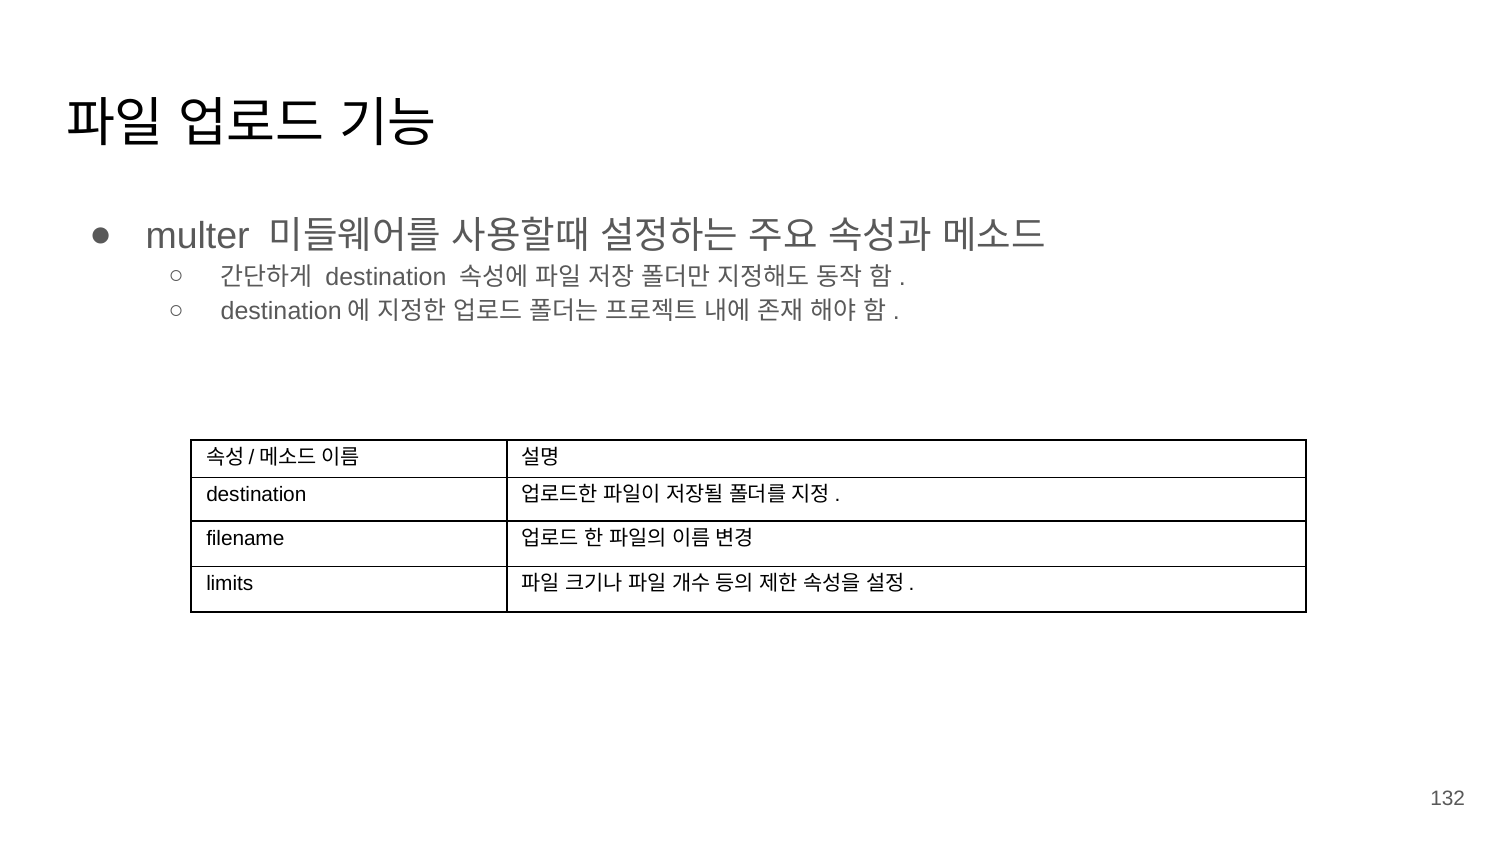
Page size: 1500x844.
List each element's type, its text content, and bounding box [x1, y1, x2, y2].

title 파일 업로드 기능 [51, 72, 1449, 167]
table_header 속성/메소드 이름 [192, 441, 506, 477]
table_cell filename [192, 522, 506, 566]
table_cell 파일 크기나 파일 개수 등의 제한 속성을 설정. [508, 567, 1305, 611]
table_cell limits [192, 567, 506, 611]
table_cell destination [192, 478, 506, 520]
table_cell 업로드 한 파일의 이름 변경 [508, 522, 1305, 566]
list multer 미들웨어를 사용할때 설정하는 주요 속성과 메소드 간단하게 destination 속성에 파일 저장 폴더만 지정해도 동작 함. destination에 지정한 업로드 폴더는 프로젝트 내에 존재 해야 함. [55, 189, 1454, 414]
slide_number 132 [1389, 764, 1480, 830]
table_header 설명 [508, 441, 1305, 477]
table_cell 업로드한 파일이 저장될 폴더를 지정. [508, 478, 1305, 520]
